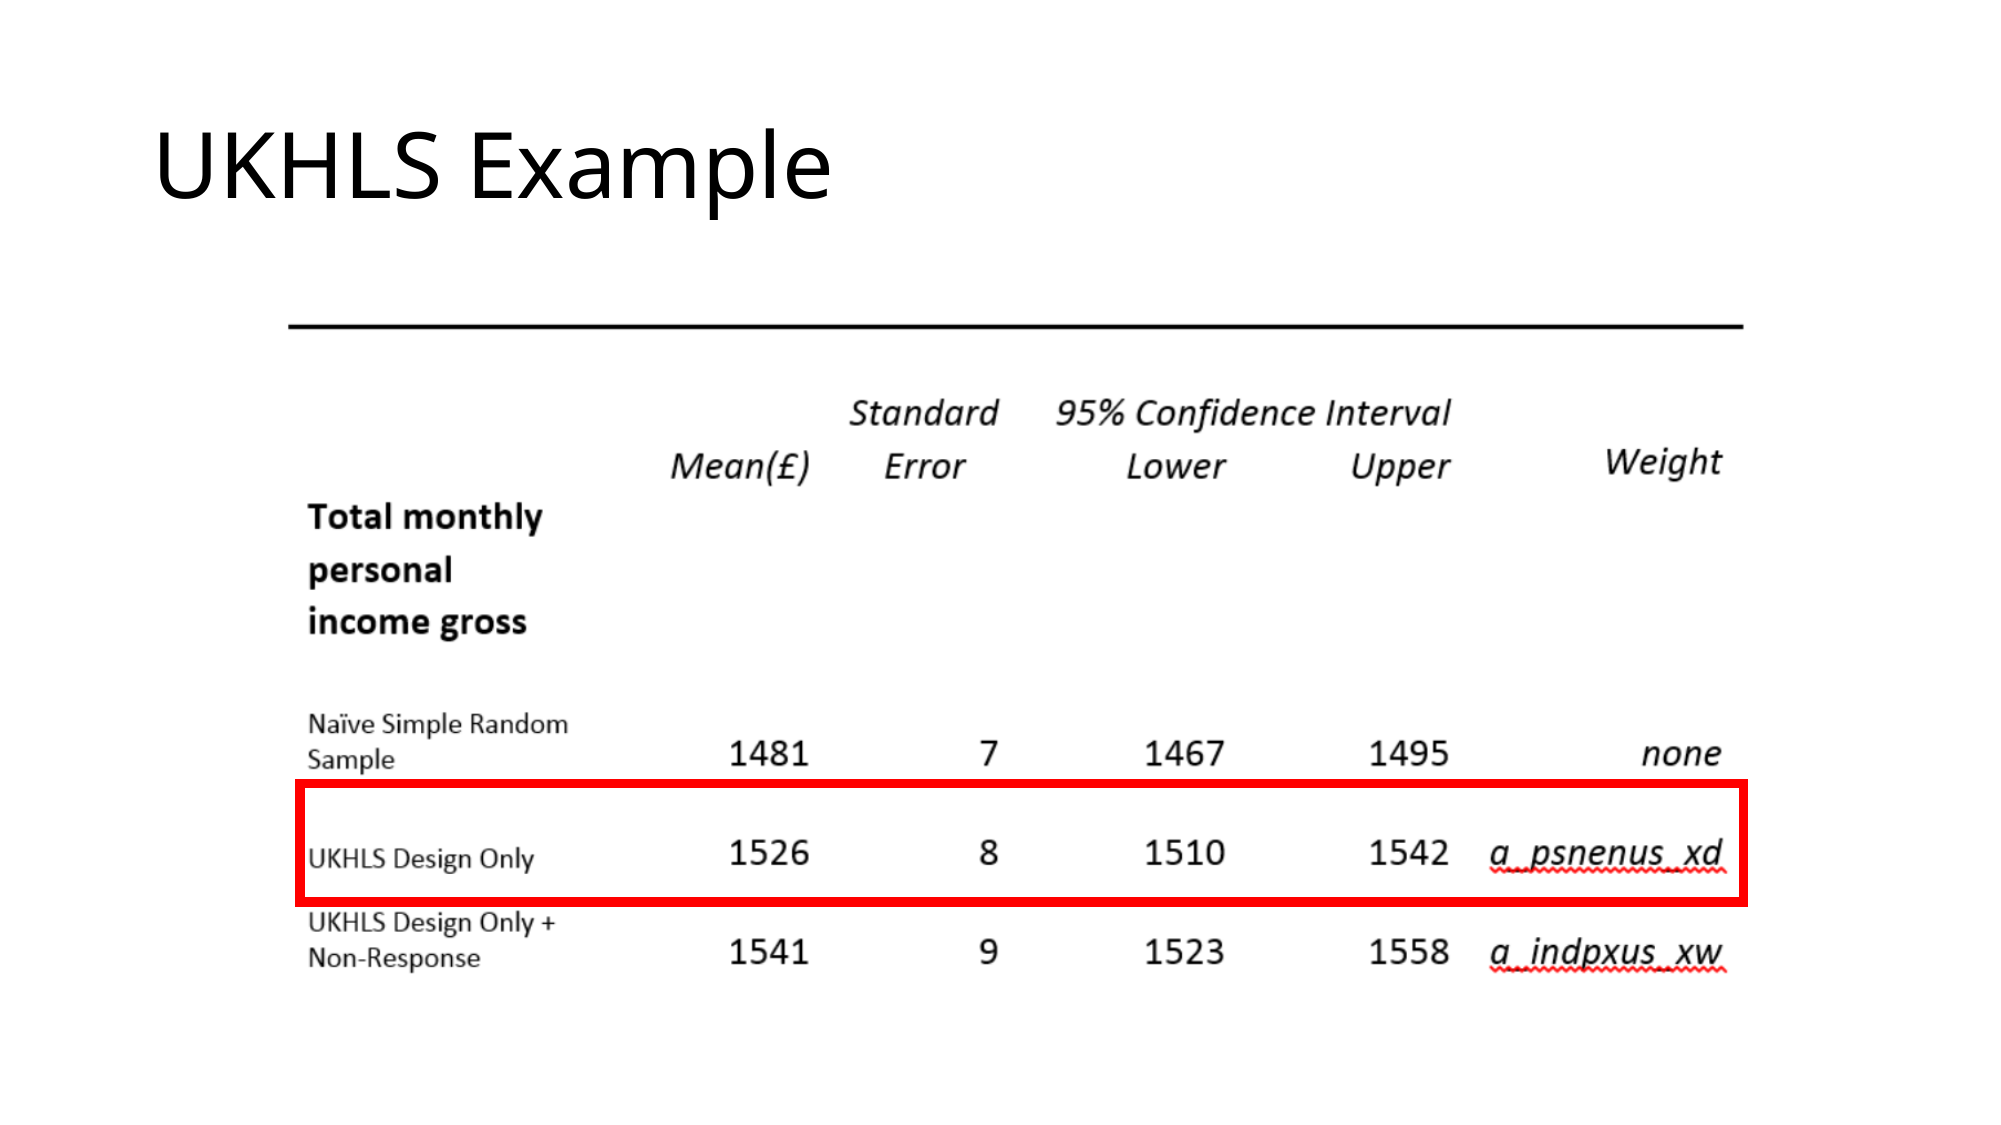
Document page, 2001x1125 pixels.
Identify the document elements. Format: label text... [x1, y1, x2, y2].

picture [49, 306, 1903, 1026]
title UKHLS Example [137, 59, 1863, 278]
